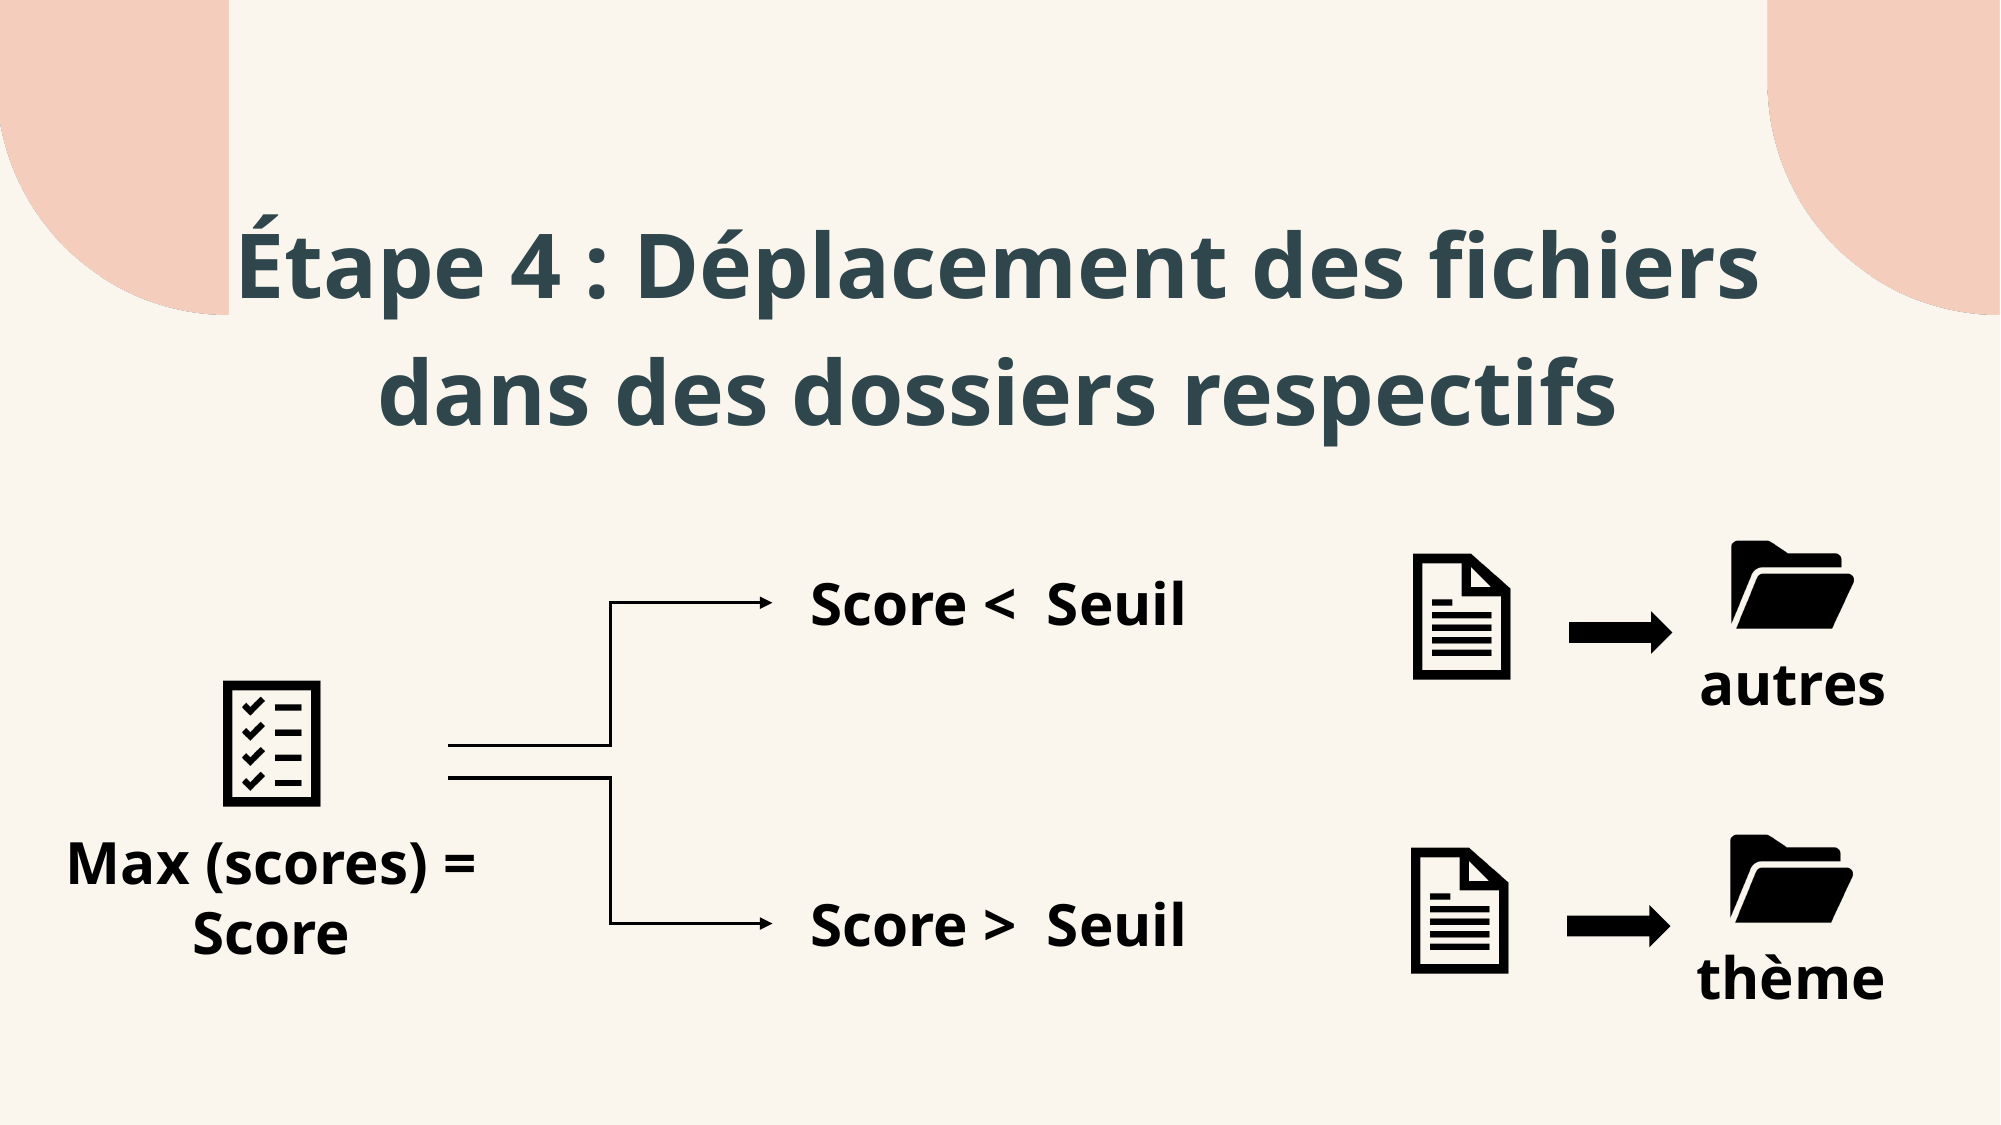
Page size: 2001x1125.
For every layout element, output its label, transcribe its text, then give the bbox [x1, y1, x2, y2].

text_box [0, 0, 229, 315]
picture [1384, 835, 1535, 986]
picture [1386, 541, 1537, 692]
text_box Score > Seuil [776, 880, 1222, 966]
picture [1717, 509, 1868, 660]
text_box [1567, 904, 1671, 948]
picture [196, 668, 347, 819]
text_box [1569, 611, 1673, 654]
text_box Score < Seuil [776, 559, 1222, 645]
text_box [1767, 0, 2000, 315]
text_box thème [1628, 933, 1954, 1019]
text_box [447, 602, 773, 746]
text_box Étape 4 : Déplacement des fichiers dans des dossiers respectifs [150, 190, 1846, 444]
text_box autres [1630, 640, 1956, 725]
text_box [447, 778, 773, 924]
text_box Max (scores) = Score [0, 818, 566, 974]
picture [1715, 803, 1867, 954]
